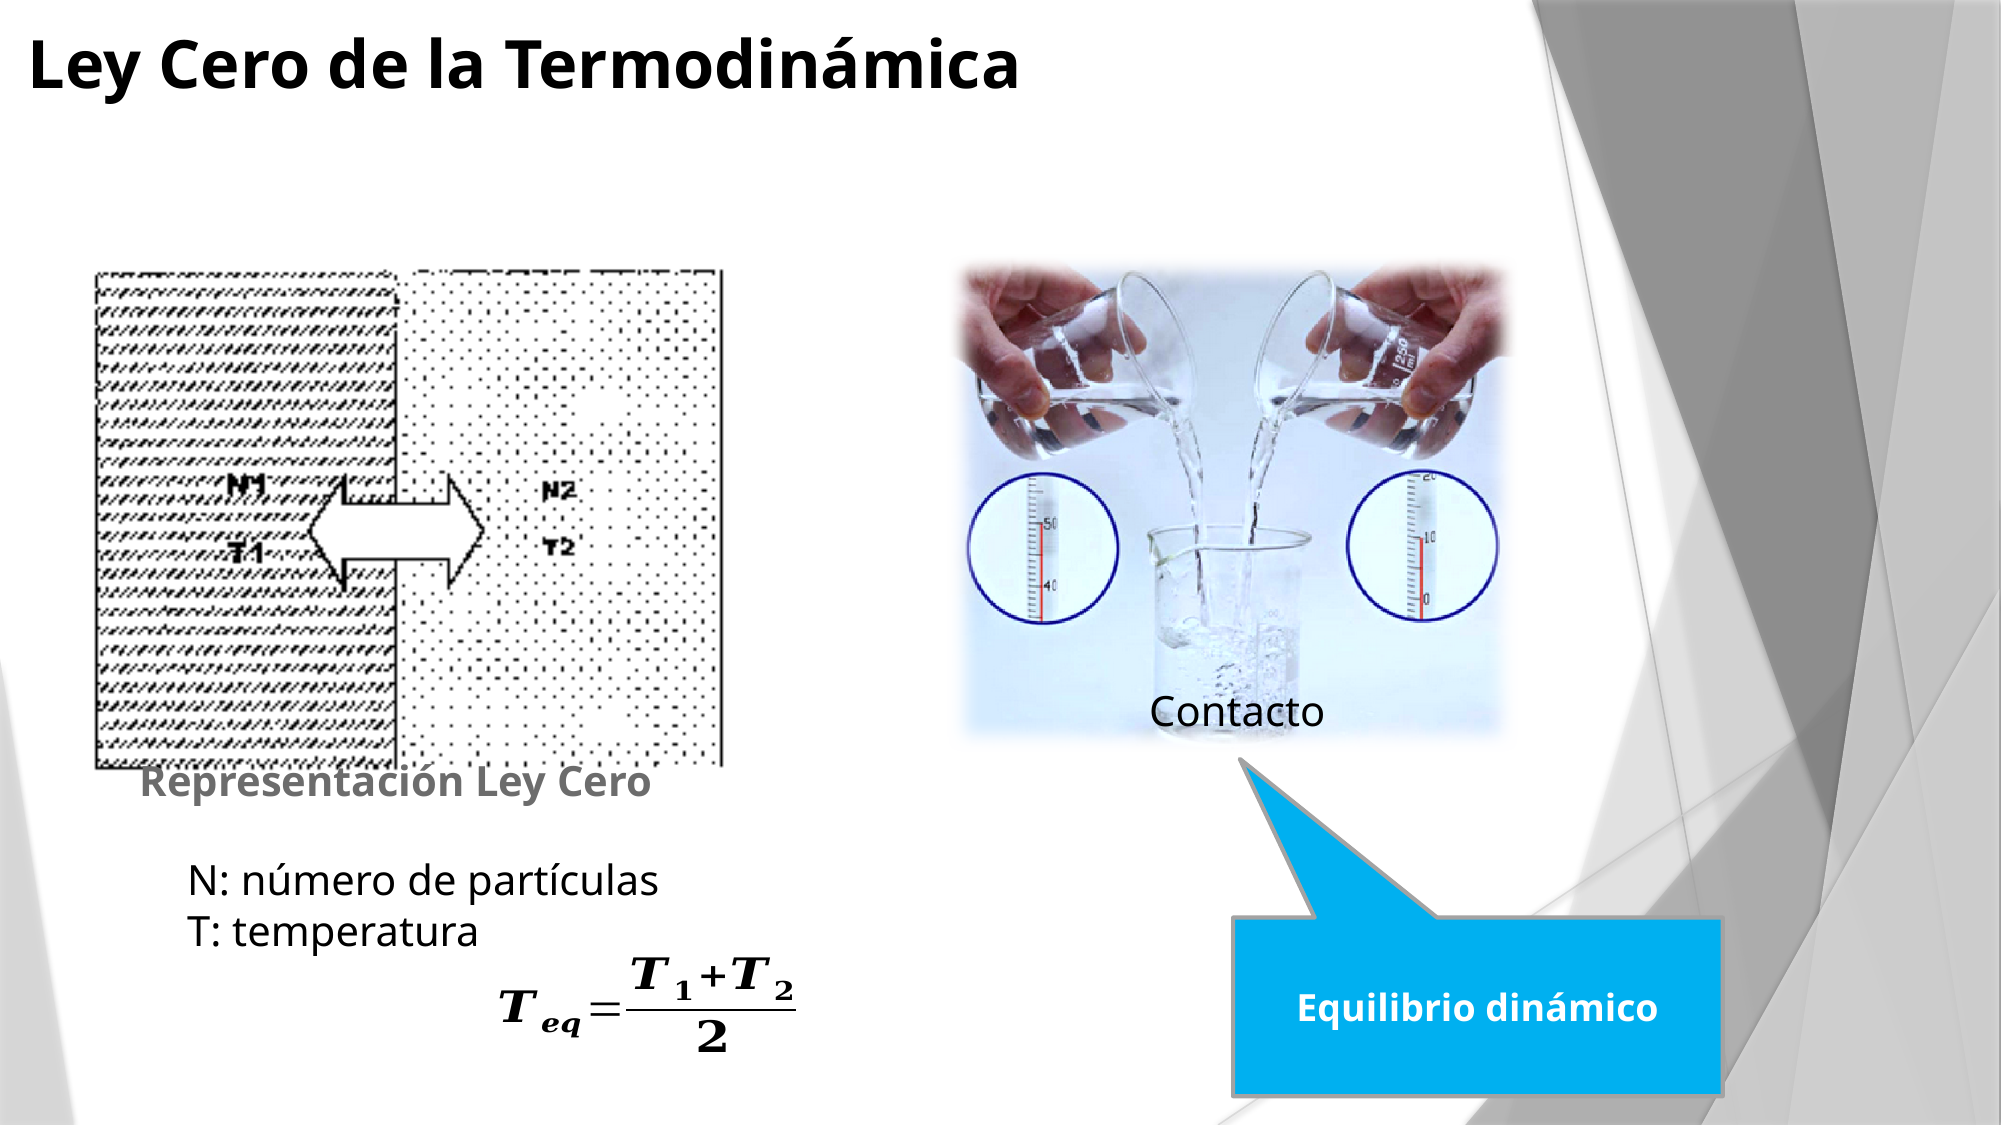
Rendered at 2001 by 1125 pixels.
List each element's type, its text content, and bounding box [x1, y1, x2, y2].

text_box Equilibrio dinámico [1231, 761, 1725, 1099]
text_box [51, 222, 758, 813]
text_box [947, 254, 1519, 753]
text_box N: número de partículas T: temperatura [172, 846, 793, 962]
text_box Ley Cero de la Termodinámica [0, 14, 1204, 110]
